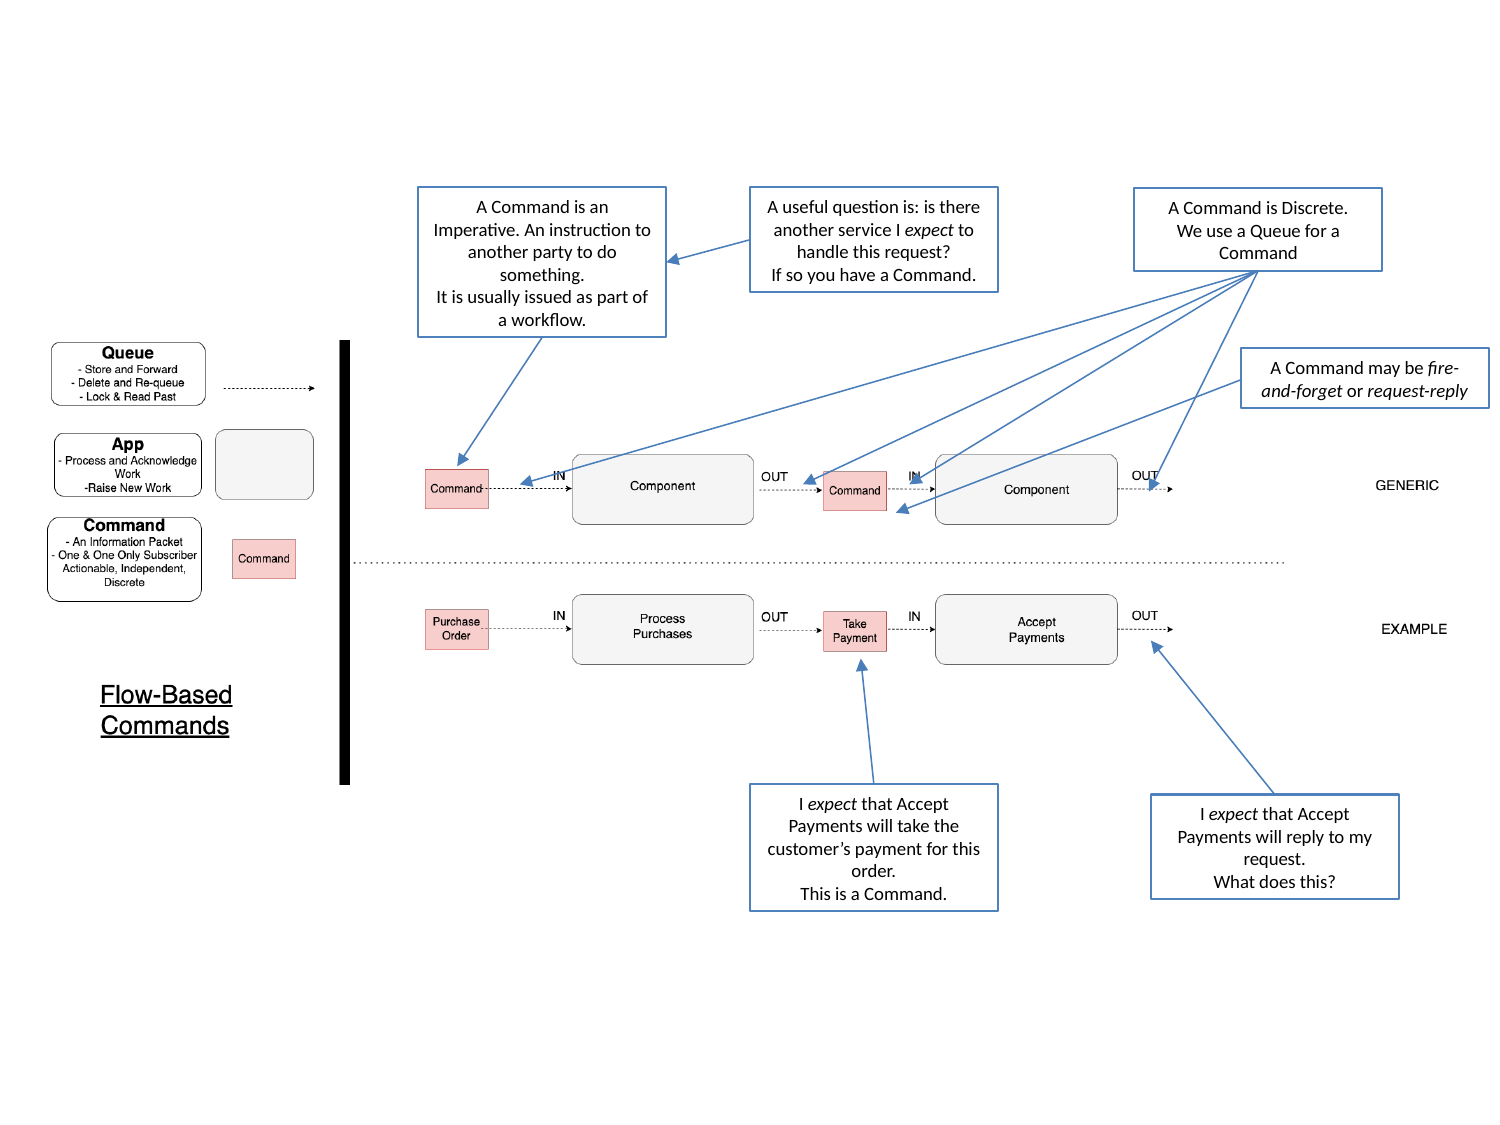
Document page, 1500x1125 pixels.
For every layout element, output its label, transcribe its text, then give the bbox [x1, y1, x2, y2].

text_box I expect that Accept Payments will reply to my request. What does this? [1150, 794, 1399, 900]
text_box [860, 658, 875, 785]
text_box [666, 240, 751, 264]
text_box A Command is Discrete. We use a Queue for a Command [1134, 188, 1383, 271]
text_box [895, 379, 1242, 513]
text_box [519, 271, 801, 485]
slide_number 132 [662, 242, 667, 271]
picture [47, 340, 1453, 785]
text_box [802, 271, 908, 485]
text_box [1150, 640, 1275, 795]
text_box A Command may be fire-and-forget or request-reply [1457, 348, 1489, 409]
text_box A Command is an Imperative. An instruction to another party to do something. It is usually issued as part of a workflow. [418, 187, 667, 338]
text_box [1148, 271, 1259, 492]
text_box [909, 271, 1147, 378]
text_box A useful question is: is there another service I expect to handle this request? If so you have a Command. [749, 187, 998, 270]
text_box I expect that Accept Payments will take the customer’s payment for this order. This is a Command. [749, 793, 998, 912]
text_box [456, 338, 543, 467]
